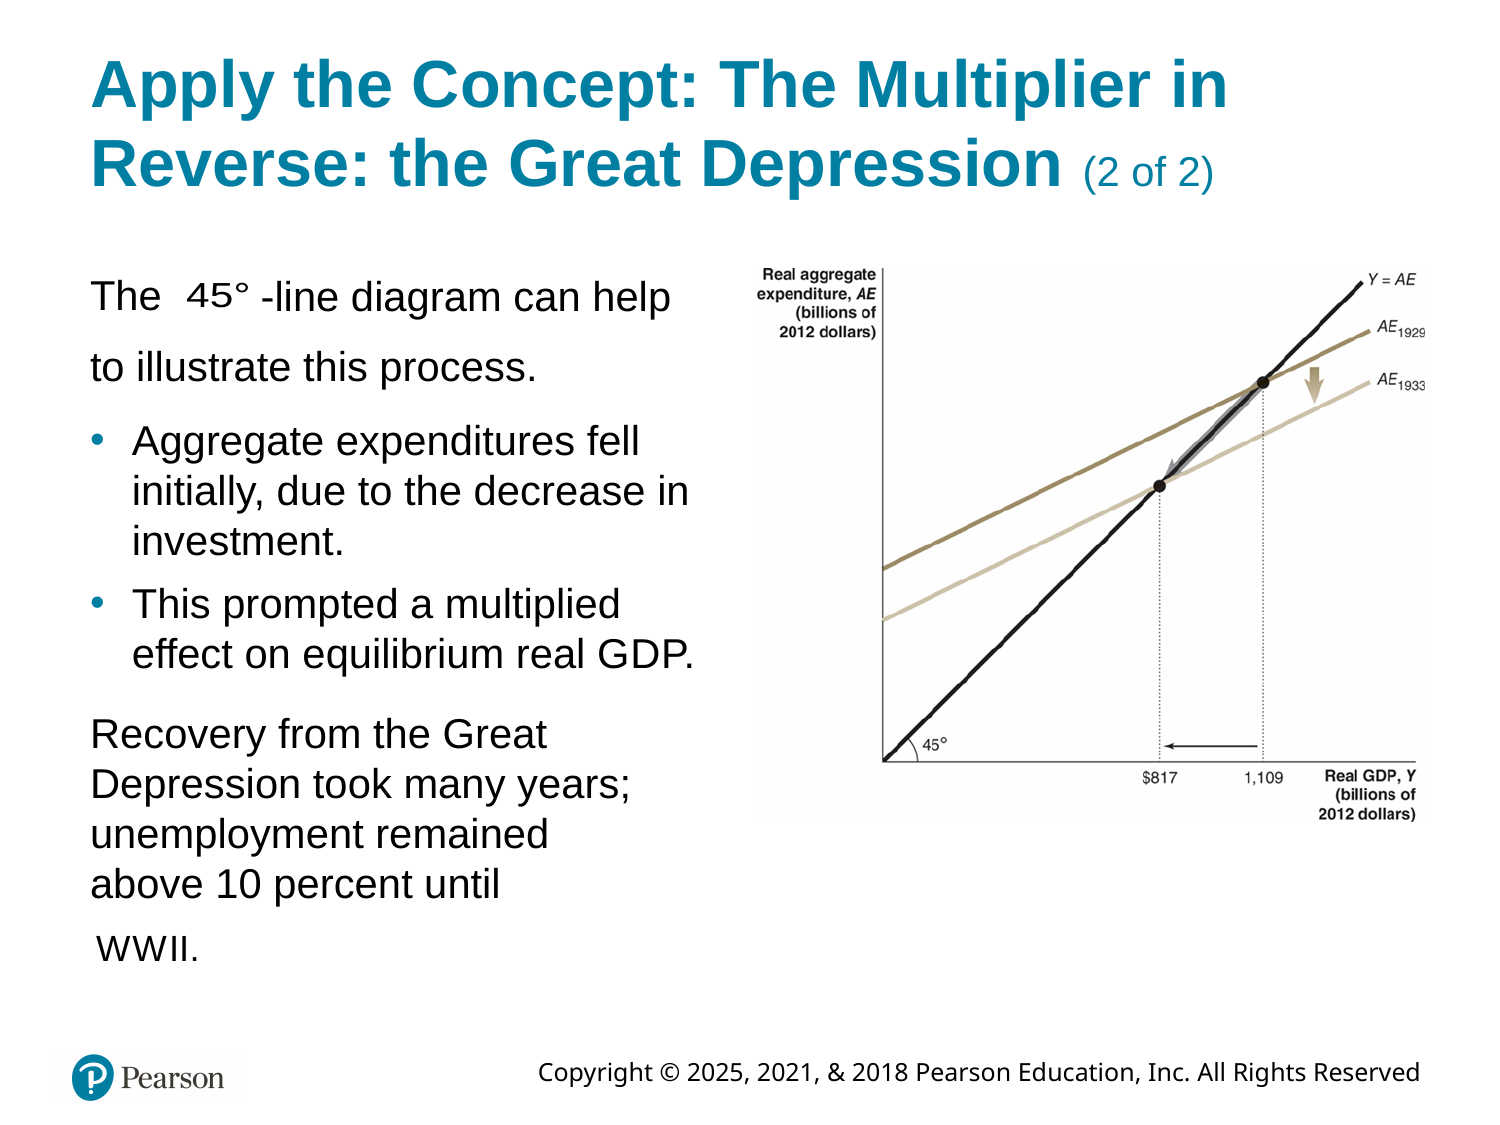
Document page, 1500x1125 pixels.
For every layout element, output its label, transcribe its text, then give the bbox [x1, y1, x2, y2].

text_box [89, 927, 204, 968]
picture [757, 268, 1425, 823]
picture [51, 1053, 245, 1102]
list The [90, 268, 176, 329]
list to illustrate this process. [90, 340, 582, 403]
list Recovery from the Great Depression took many years; unemployment remained above 10 percent until [90, 706, 652, 911]
list -line diagram can help [260, 269, 703, 330]
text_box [179, 275, 258, 317]
title Apply the Concept: The Multiplier in Reverse: the Great Depression (2 of 2) [75, 35, 1425, 216]
list Aggregate expenditures fell initially, due to the decrease in investment. This prompted a multiplied effect on equilibrium real G D P. [90, 414, 726, 695]
